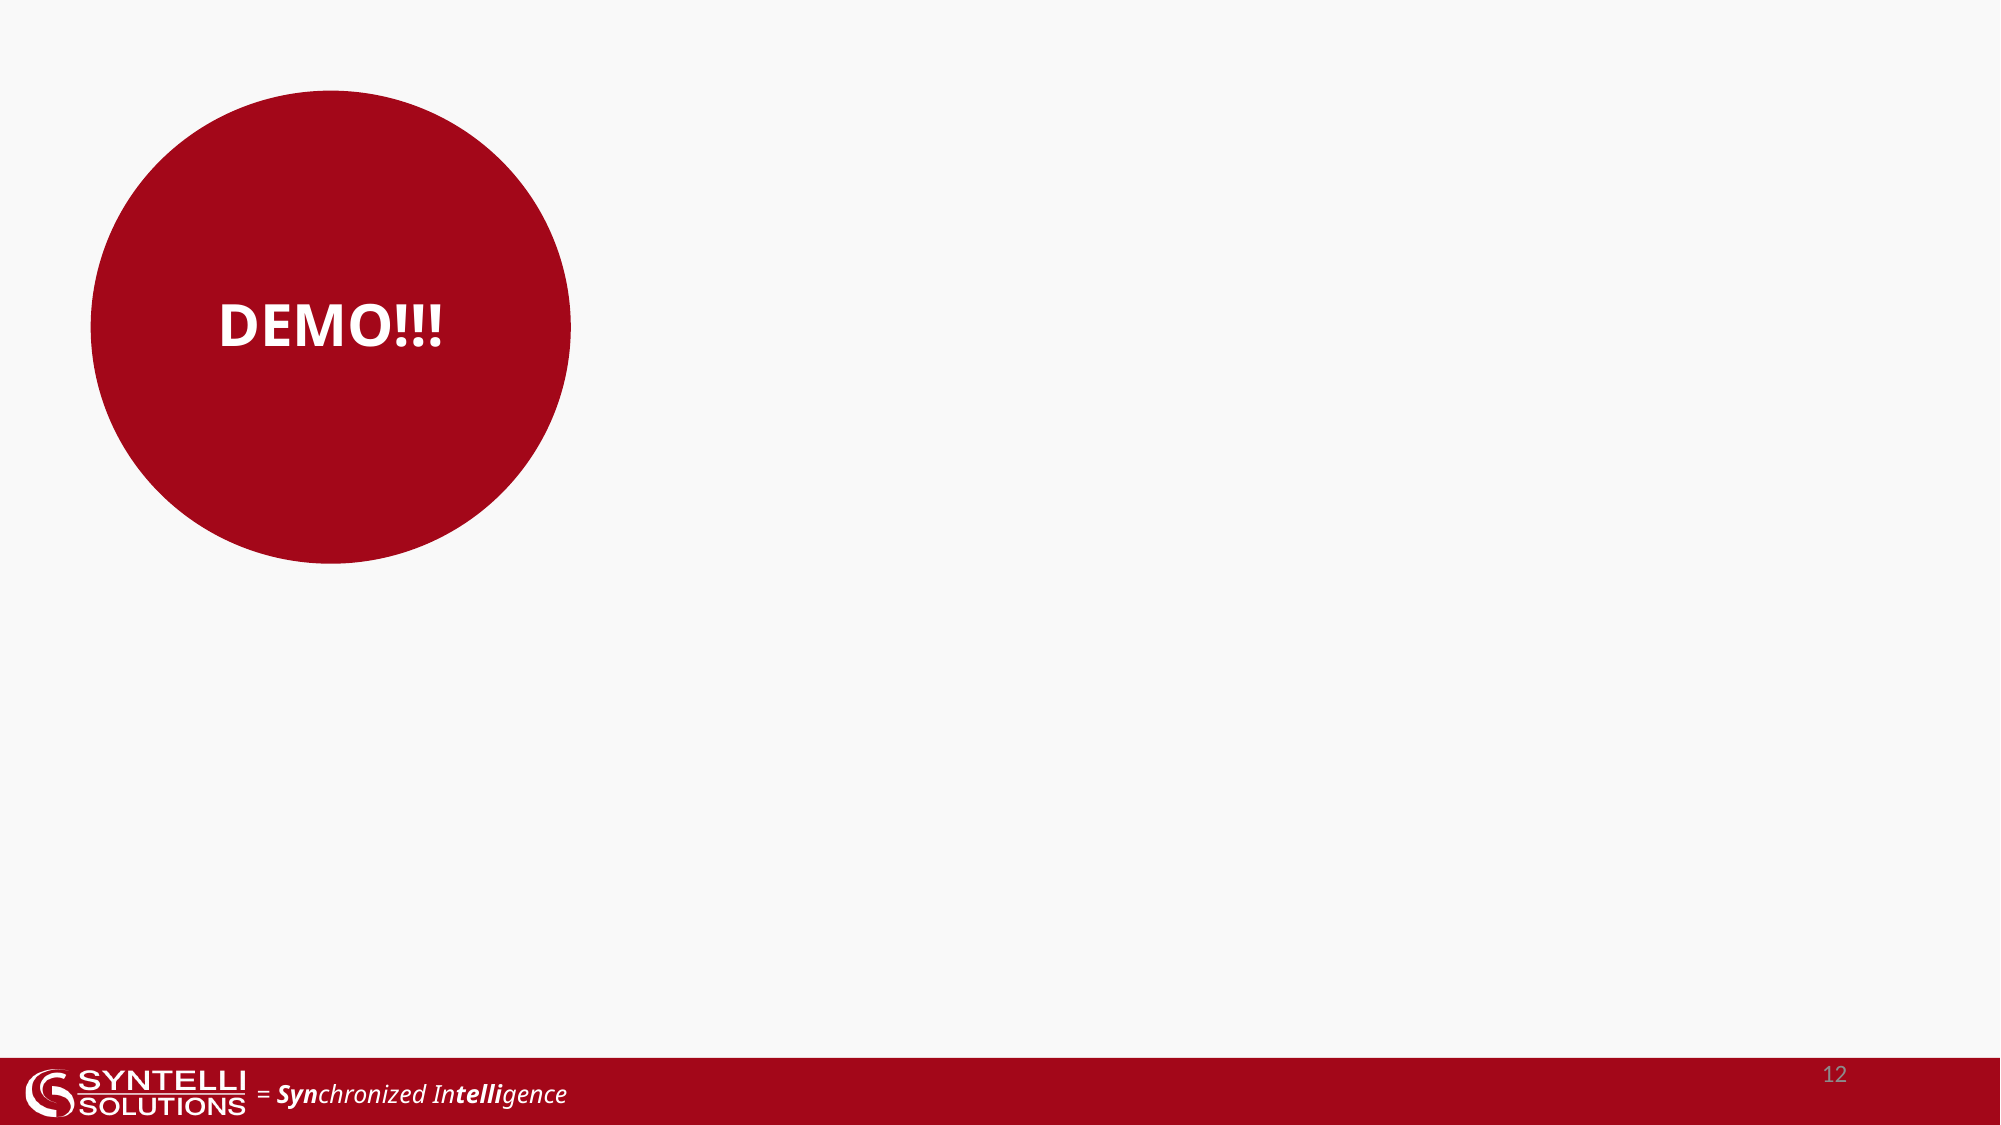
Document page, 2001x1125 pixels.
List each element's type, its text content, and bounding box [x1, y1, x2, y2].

text_box DEMO!!! [105, 104, 557, 550]
slide_number 12 [1412, 1042, 1863, 1103]
picture [25, 1065, 248, 1119]
